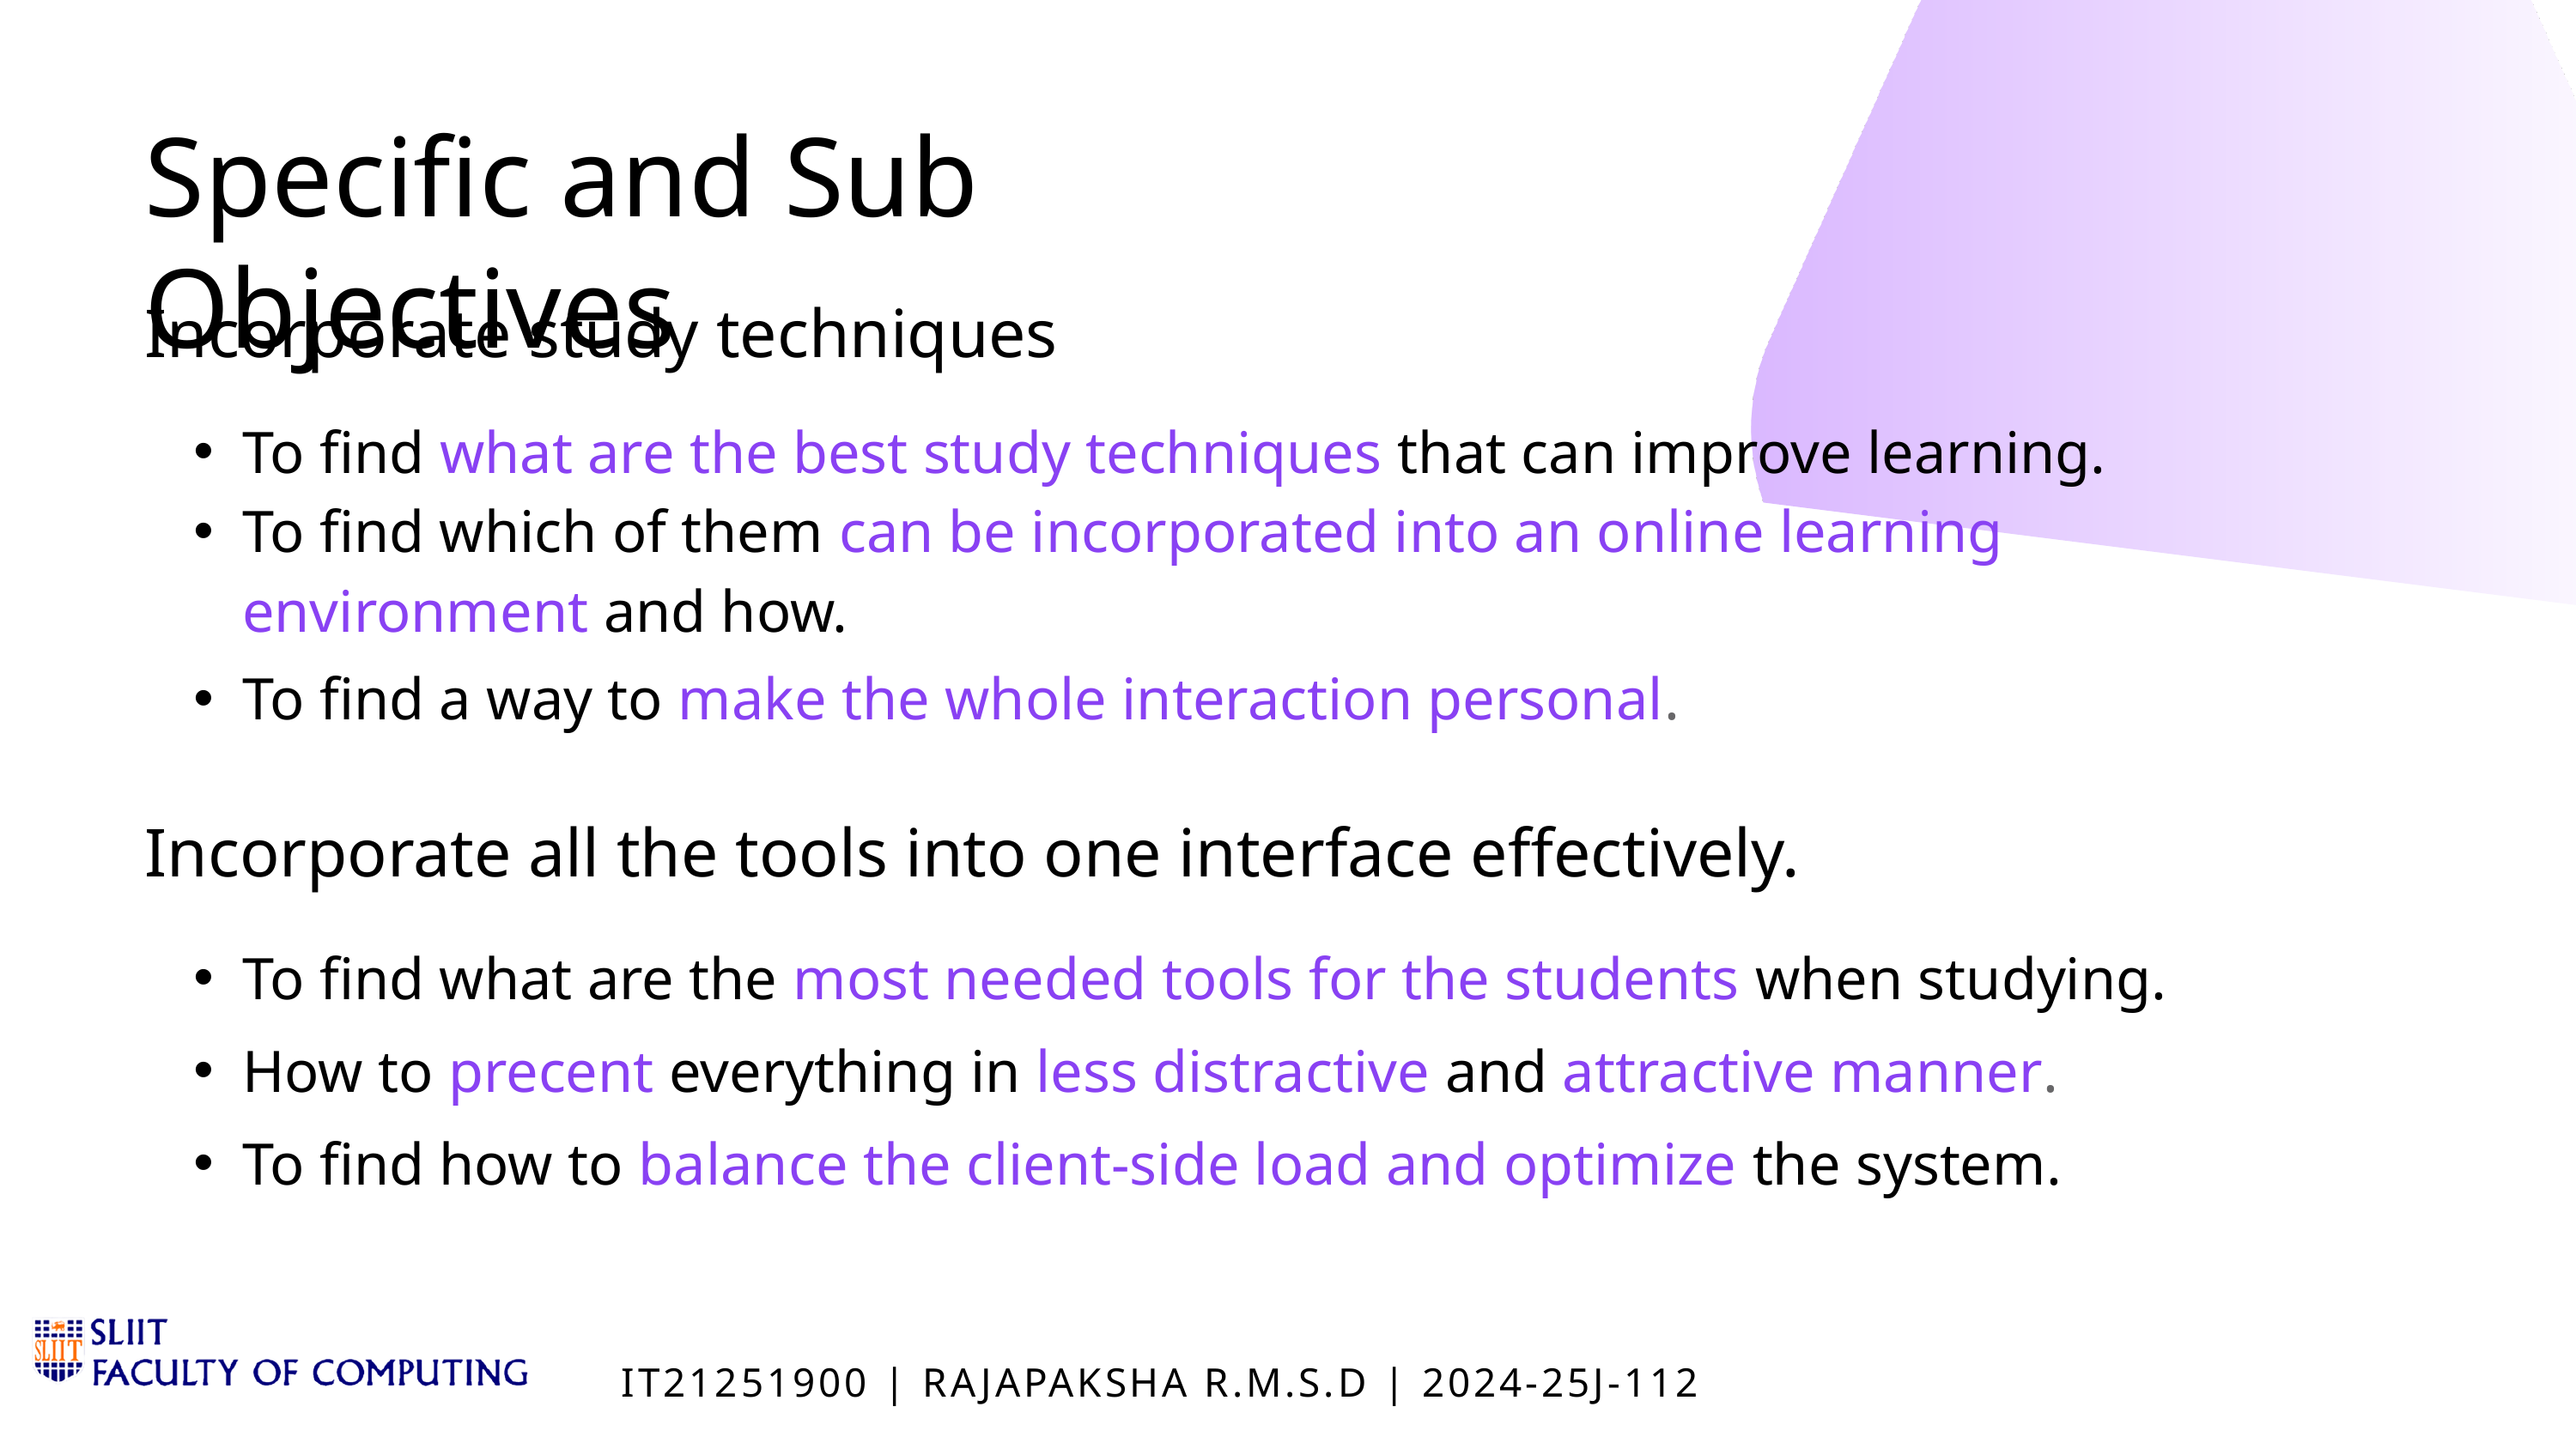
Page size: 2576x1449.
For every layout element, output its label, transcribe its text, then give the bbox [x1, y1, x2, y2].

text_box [0, 1303, 1741, 1409]
text_box To find what are the most needed tools for the students when studying. How to precent everything in less distractive and attractive manner. To find how to balance the client-side load and optimize the system. [144, 918, 2183, 1197]
text_box To find what are the best study techniques that can improve learning. To find which of them can be incorporated into an online learning environment and how. To find a way to make the whole interaction personal. [144, 396, 2183, 732]
text_box Incorporate all the tools into one interface effectively. [144, 803, 2365, 891]
text_box Specific and Sub Objectives [144, 107, 1518, 285]
text_box [1728, 0, 2576, 605]
text_box Incorporate study techniques [144, 285, 2365, 372]
